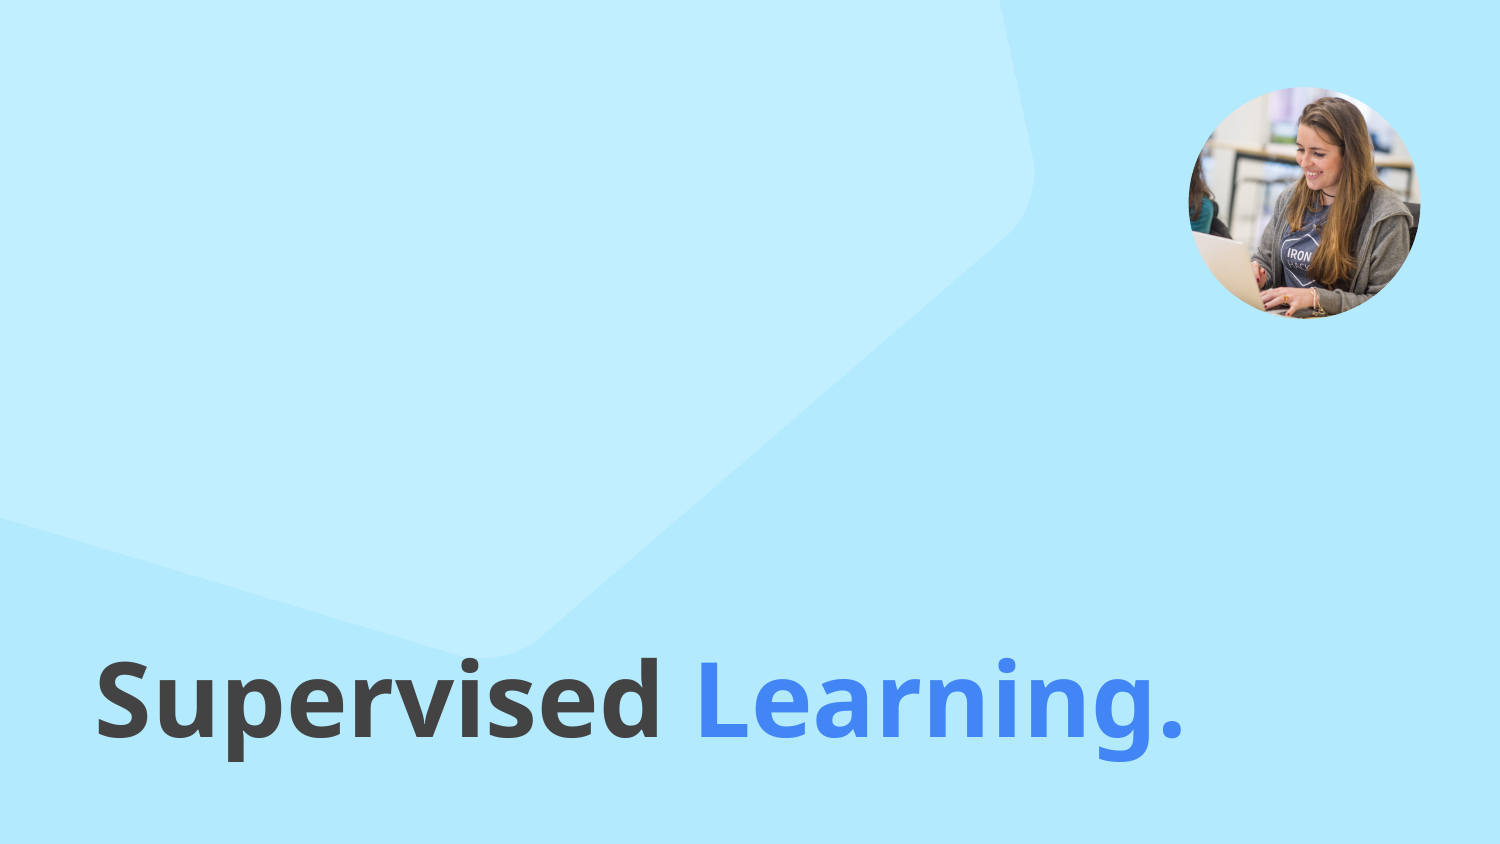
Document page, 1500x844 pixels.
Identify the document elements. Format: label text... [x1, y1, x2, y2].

text_box Supervised Learning. [79, 618, 1280, 721]
picture [0, 0, 1500, 844]
